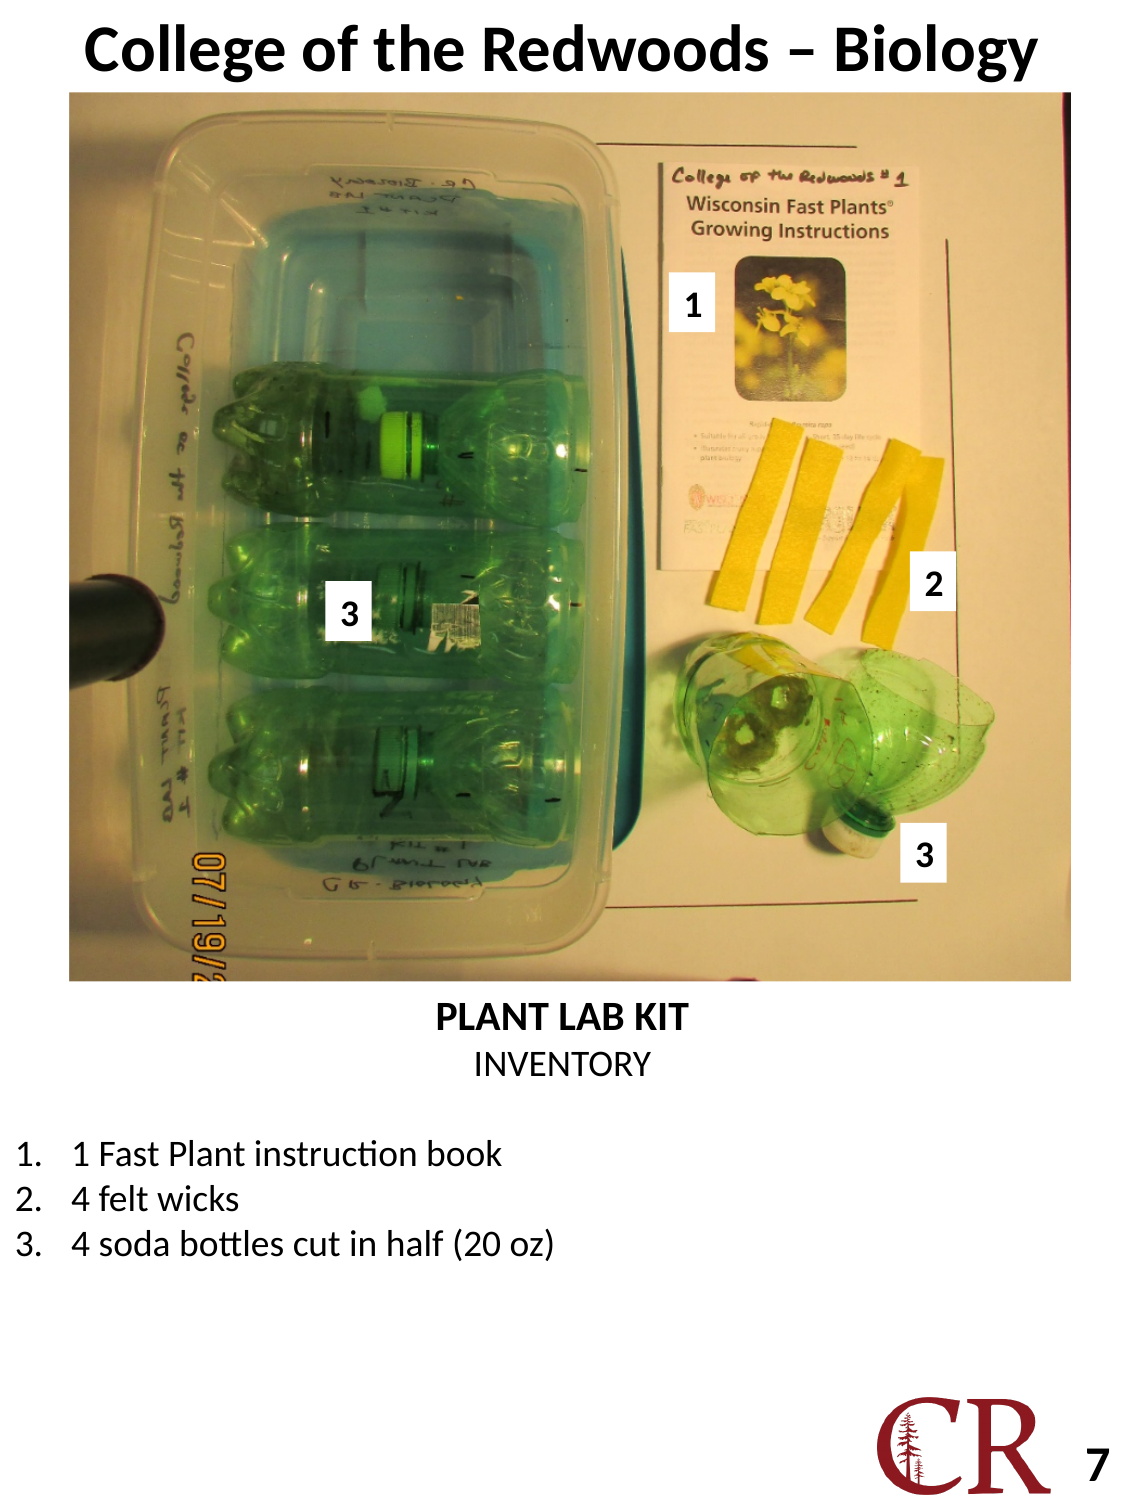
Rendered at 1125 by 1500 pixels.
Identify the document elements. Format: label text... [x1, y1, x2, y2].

picture [877, 1397, 1051, 1495]
text_box 7 [1031, 1424, 1125, 1499]
picture [0, 0, 1125, 981]
text_box PLANT LAB KIT INVENTORY 1 Fast Plant instruction book 4 felt wicks 4 soda bottles cut in half (20 oz) [0, 981, 1125, 1271]
